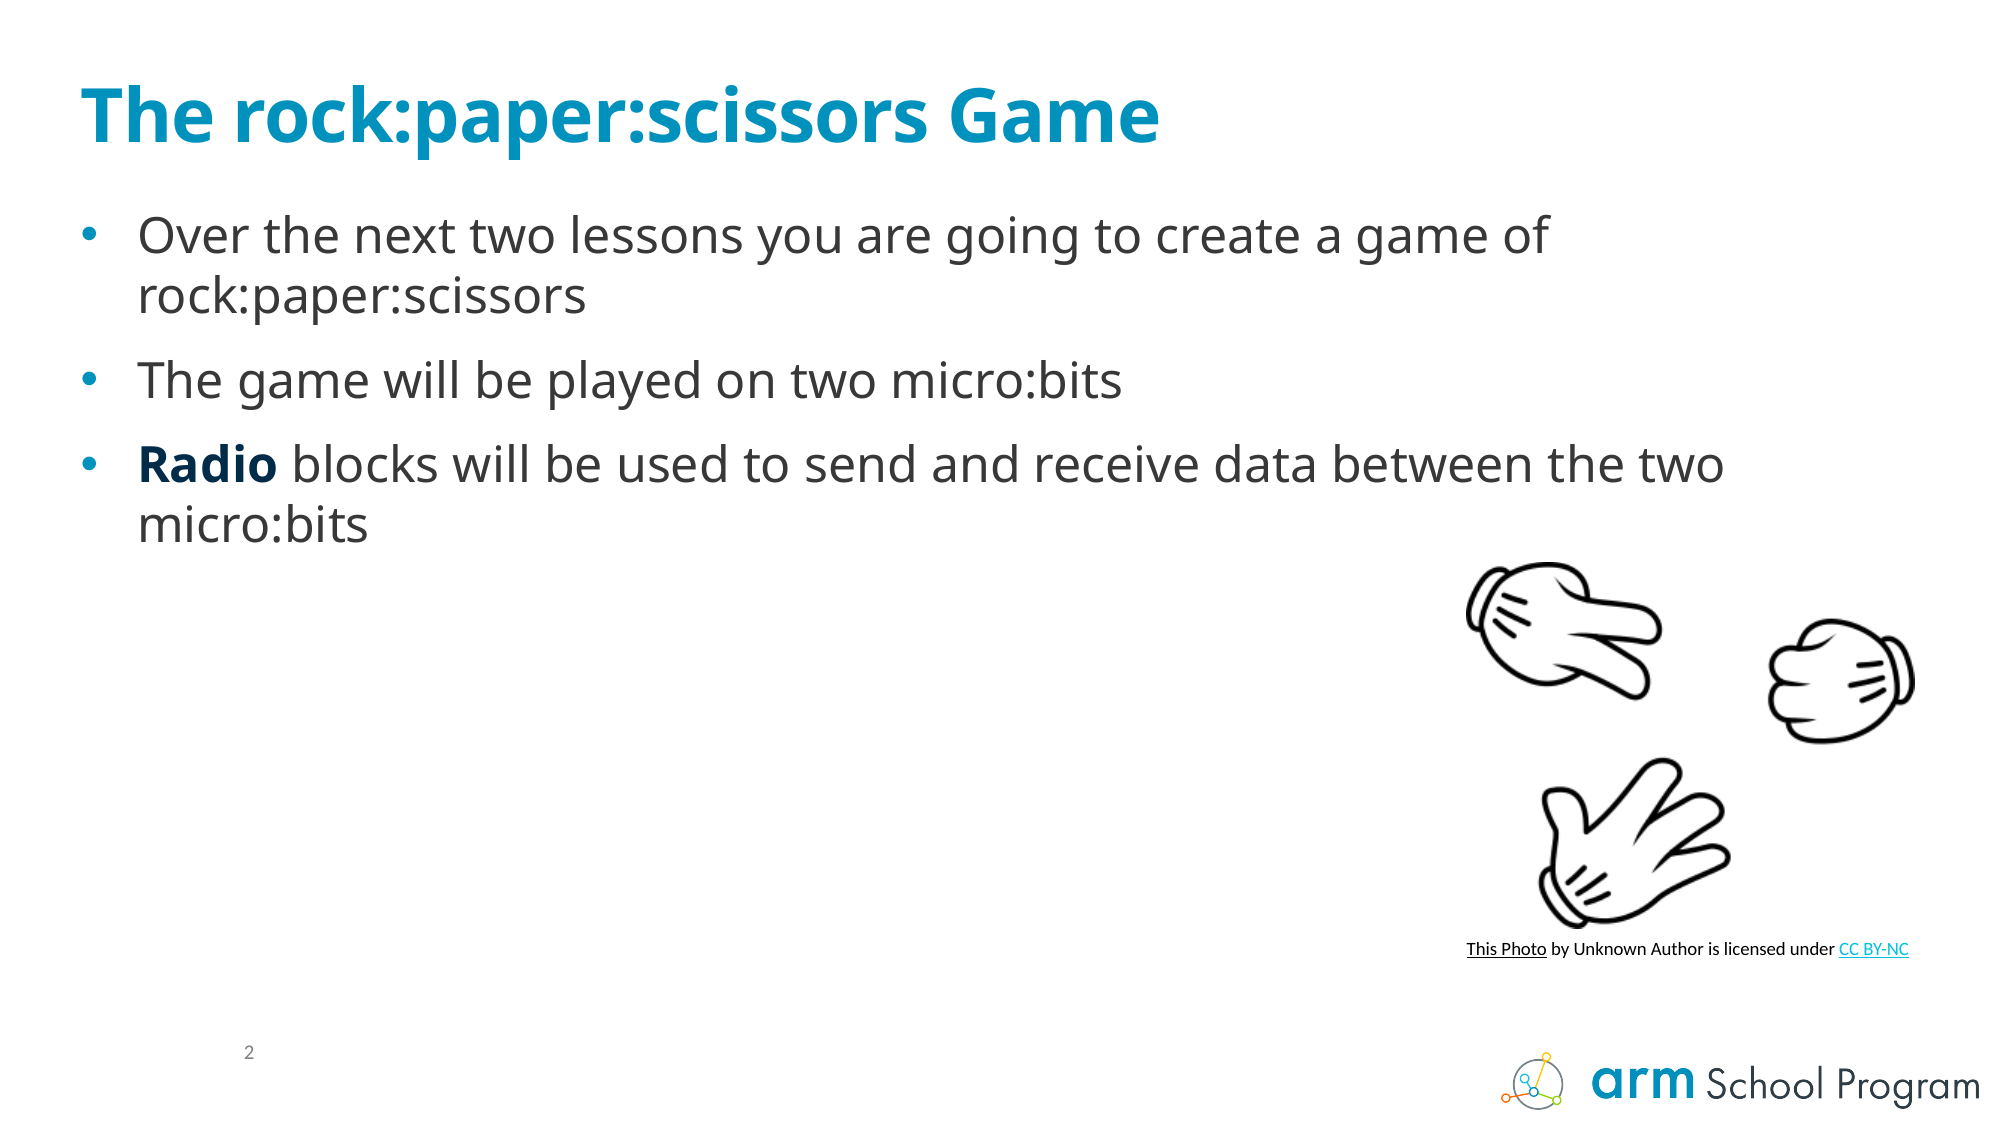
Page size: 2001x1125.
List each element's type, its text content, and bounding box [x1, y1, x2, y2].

title The rock:paper:scissors Game [80, 48, 1915, 158]
text_box This Photo by Unknown Author is licensed under CC BY-NC [1466, 936, 1915, 960]
list Over the next two lessons you are going to create a game of rock:paper:scissors The game will be played on two micro:bits Radio blocks will be used to send and receive data between the two micro:bits [80, 203, 1915, 957]
picture [1466, 562, 1915, 929]
picture [1501, 1052, 1979, 1110]
